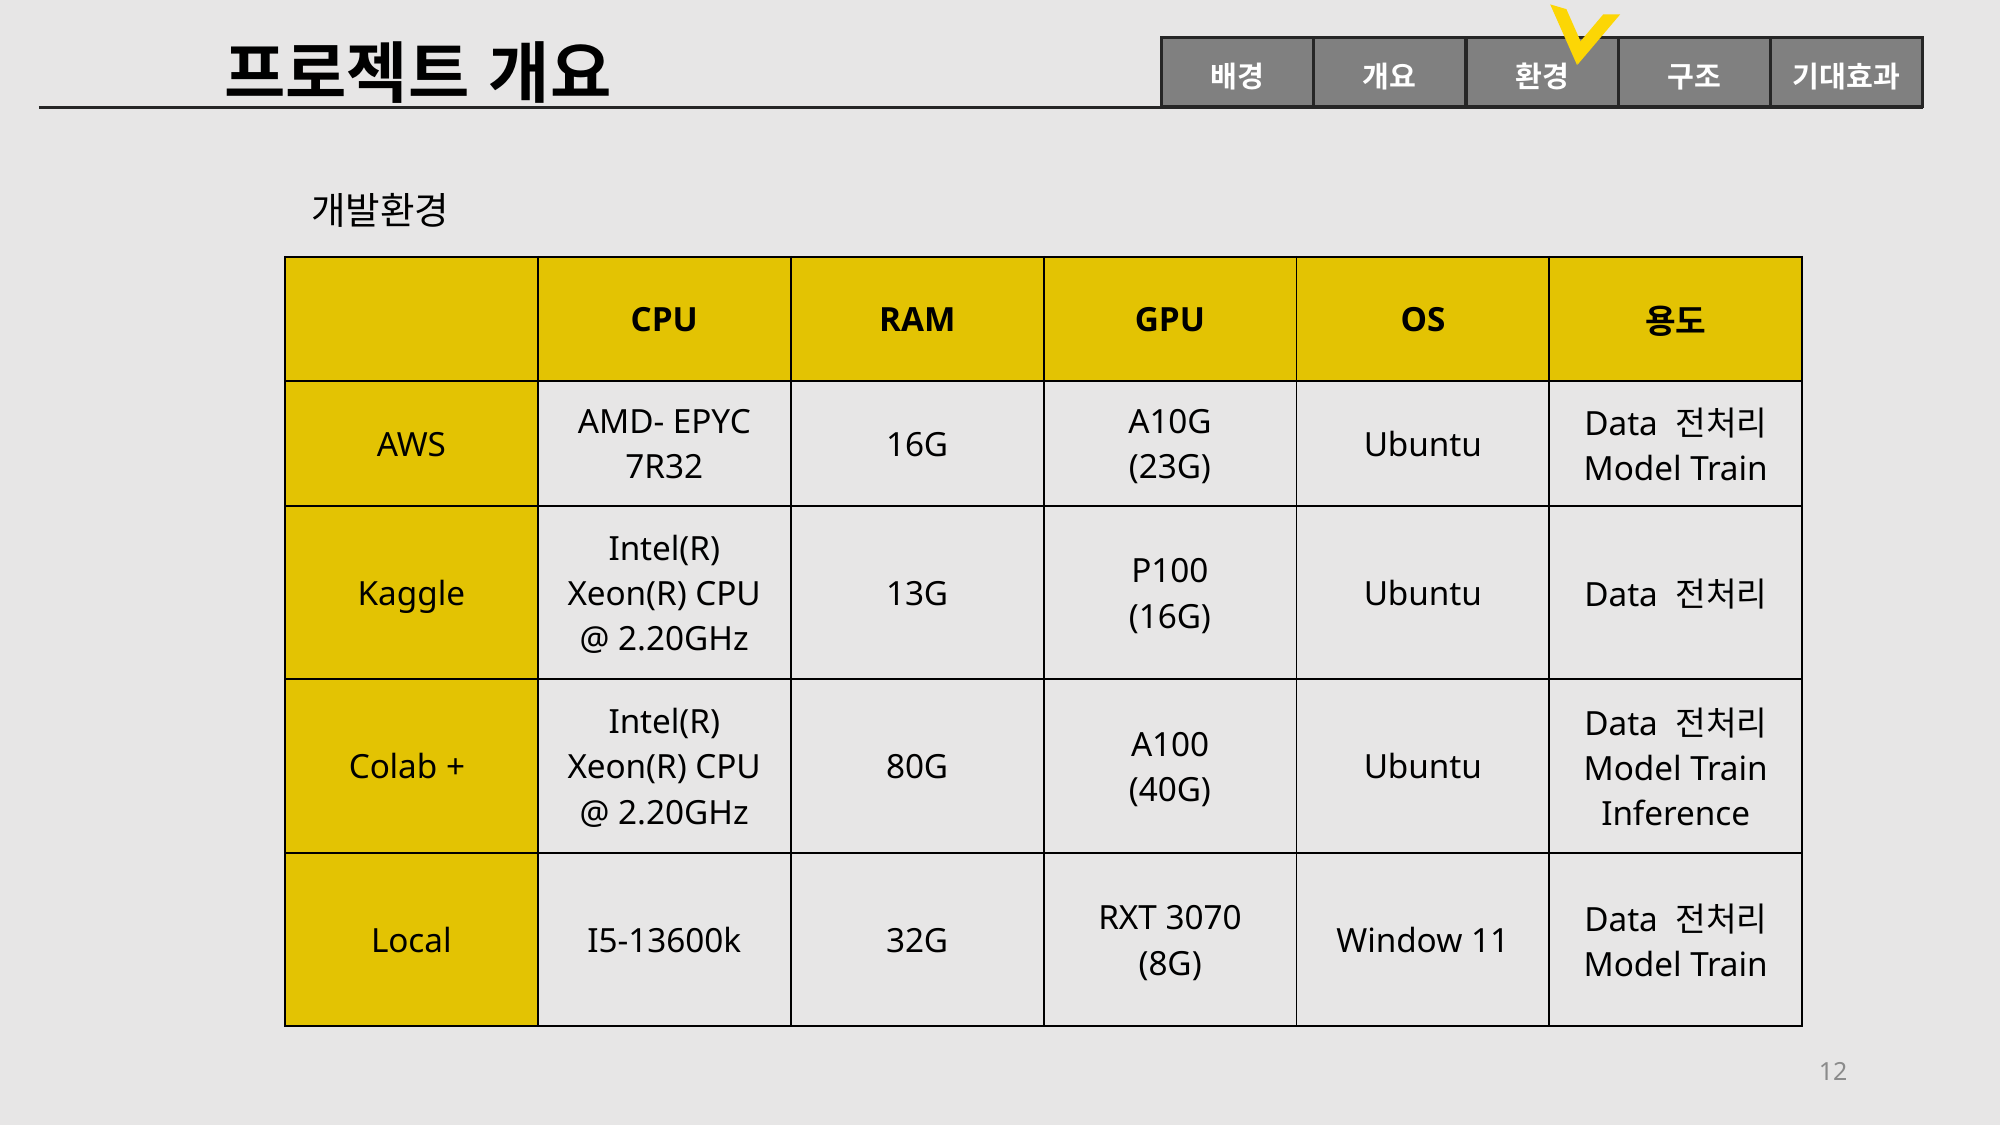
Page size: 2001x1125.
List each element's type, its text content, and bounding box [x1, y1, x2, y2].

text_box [1542, 9, 1621, 65]
text_box 개발환경 [296, 179, 1129, 240]
table_cell AMD- EPYC 7R32 [539, 382, 790, 505]
table_cell 16G [792, 382, 1043, 505]
table_cell A10G (23G) [1045, 382, 1296, 505]
table_cell Ubuntu [1297, 382, 1548, 505]
table_header [286, 258, 537, 380]
table_cell Kaggle [286, 507, 537, 678]
table_cell Ubuntu [1297, 680, 1548, 852]
table_cell Colab + [286, 680, 537, 852]
table_header 용도 [1550, 258, 1801, 380]
table_cell AWS [286, 382, 537, 505]
text_box 프로젝트 개요 [0, 23, 955, 119]
table_header OS [1297, 258, 1548, 380]
table_cell Data 전처리 Model Train [1550, 854, 1801, 1025]
table_cell 32G [792, 854, 1043, 1025]
table_cell RXT 3070 (8G) [1045, 854, 1296, 1025]
table_cell Window 11 [1297, 854, 1548, 1025]
table_cell Local [286, 854, 537, 1025]
table_cell P100 (16G) [1045, 507, 1296, 678]
table_header RAM [792, 258, 1043, 380]
table_cell A100 (40G) [1045, 680, 1296, 852]
table_cell 13G [792, 507, 1043, 678]
table_header GPU [1045, 258, 1296, 380]
table_cell Intel(R) Xeon(R) CPU @ 2.20GHz [539, 680, 790, 852]
table_header CPU [539, 258, 790, 380]
table_cell Intel(R) Xeon(R) CPU @ 2.20GHz [539, 507, 790, 678]
table_cell Data 전처리 Model Train Inference [1550, 680, 1801, 852]
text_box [1161, 37, 1923, 107]
slide_number 12 [1412, 1042, 1863, 1103]
table_cell Data 전처리 Model Train [1550, 382, 1801, 505]
table_cell I5-13600k [539, 854, 790, 1025]
table_cell Ubuntu [1297, 507, 1548, 678]
table_cell Data 전처리 [1550, 507, 1801, 678]
table_cell 80G [792, 680, 1043, 852]
